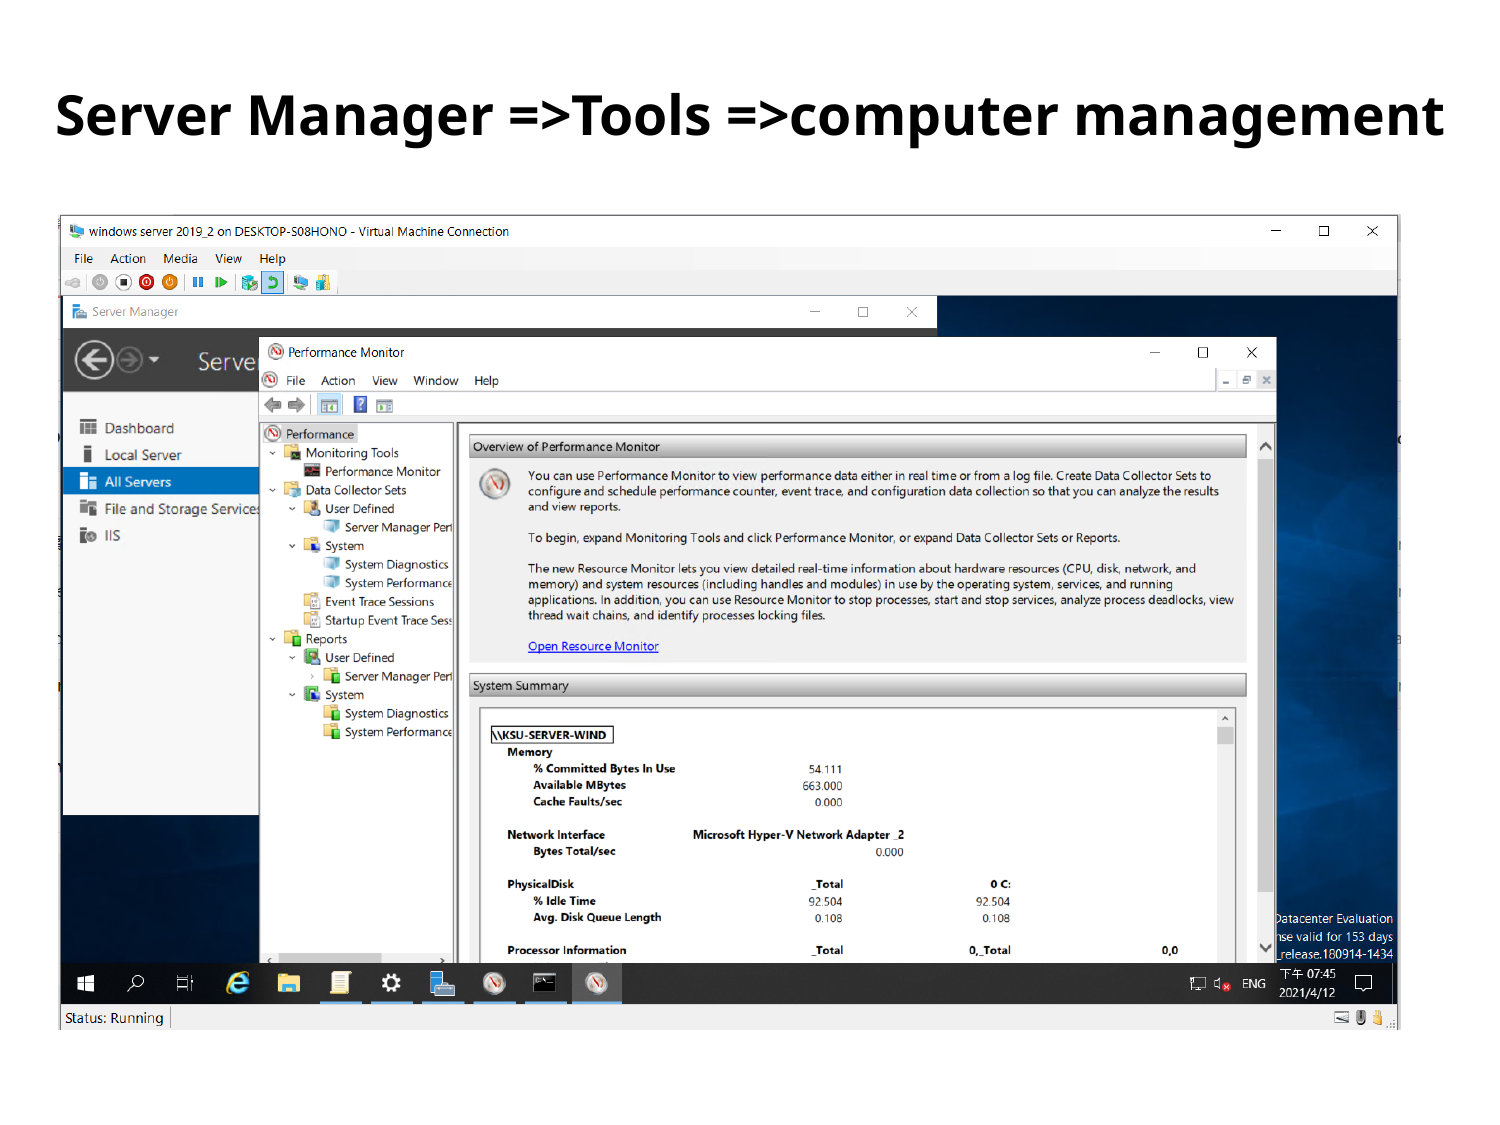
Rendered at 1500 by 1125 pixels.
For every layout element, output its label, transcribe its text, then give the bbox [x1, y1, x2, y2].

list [58, 214, 1401, 1030]
text_box Server Manager =>Tools =>computer management [40, 59, 1500, 175]
